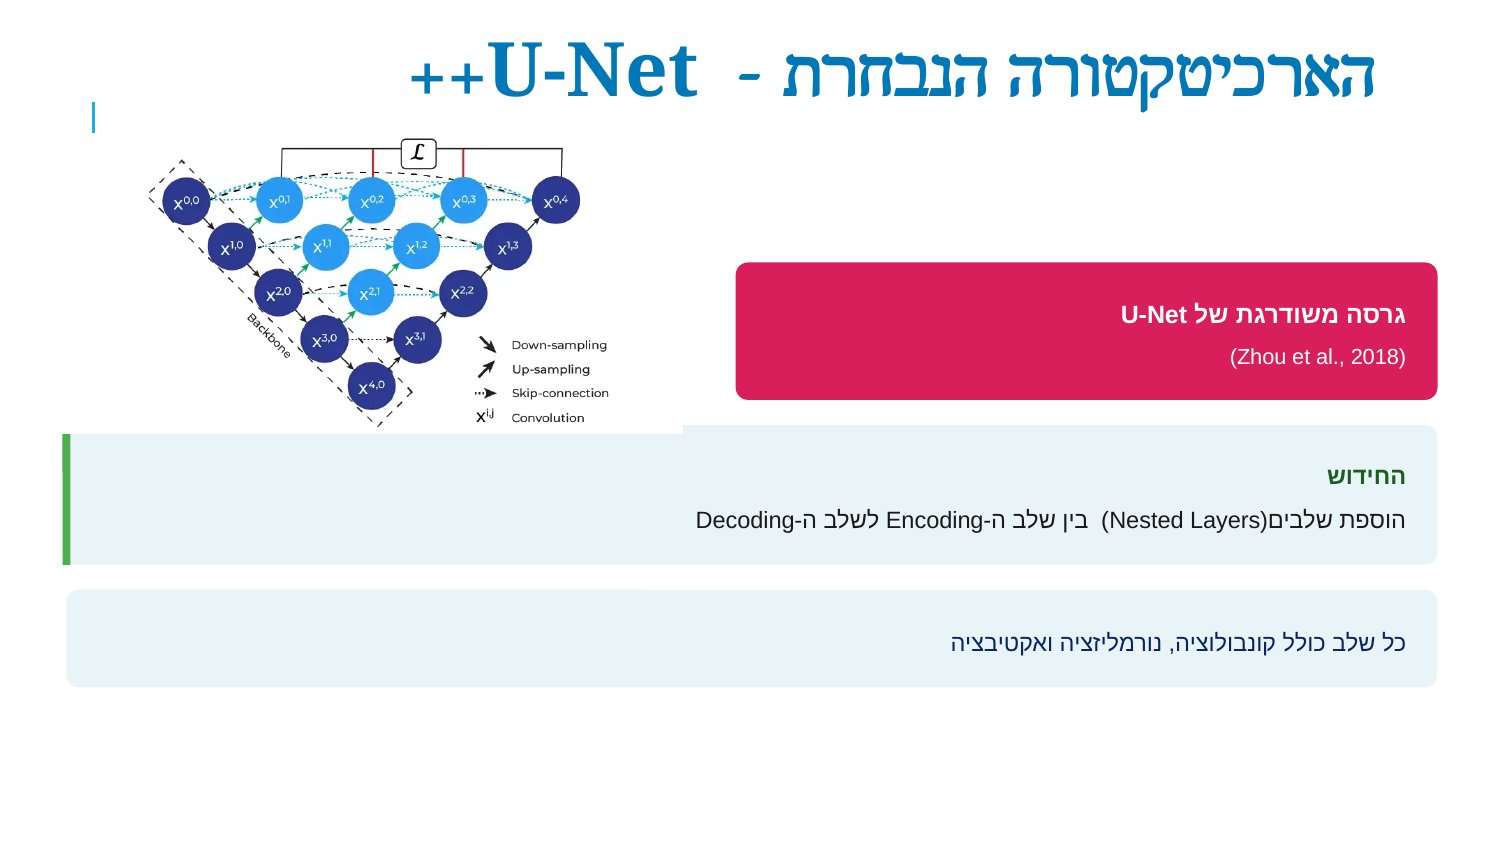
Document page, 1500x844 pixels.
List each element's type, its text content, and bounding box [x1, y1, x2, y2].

text_box [62, 442, 66, 561]
picture [45, 133, 683, 434]
text_box הוספת שלבים(Nested Layers) בין שלב ה-Encoding לשלב ה-Decoding [75, 498, 1407, 534]
text_box כל שלב כולל קונבולוציה, נורמליזציה ואקטיבציה [67, 621, 1407, 657]
text_box [66, 589, 1438, 688]
text_box [67, 424, 1438, 565]
text_box גרסה משודרגת של U-Net [689, 293, 1407, 329]
text_box החידוש [75, 456, 1407, 489]
text_box (Zhou et al., 2018) [689, 338, 1407, 369]
text_box הארכיטקטורה הנבחרת - U-Net++ [376, 0, 1465, 128]
text_box [735, 262, 1438, 400]
